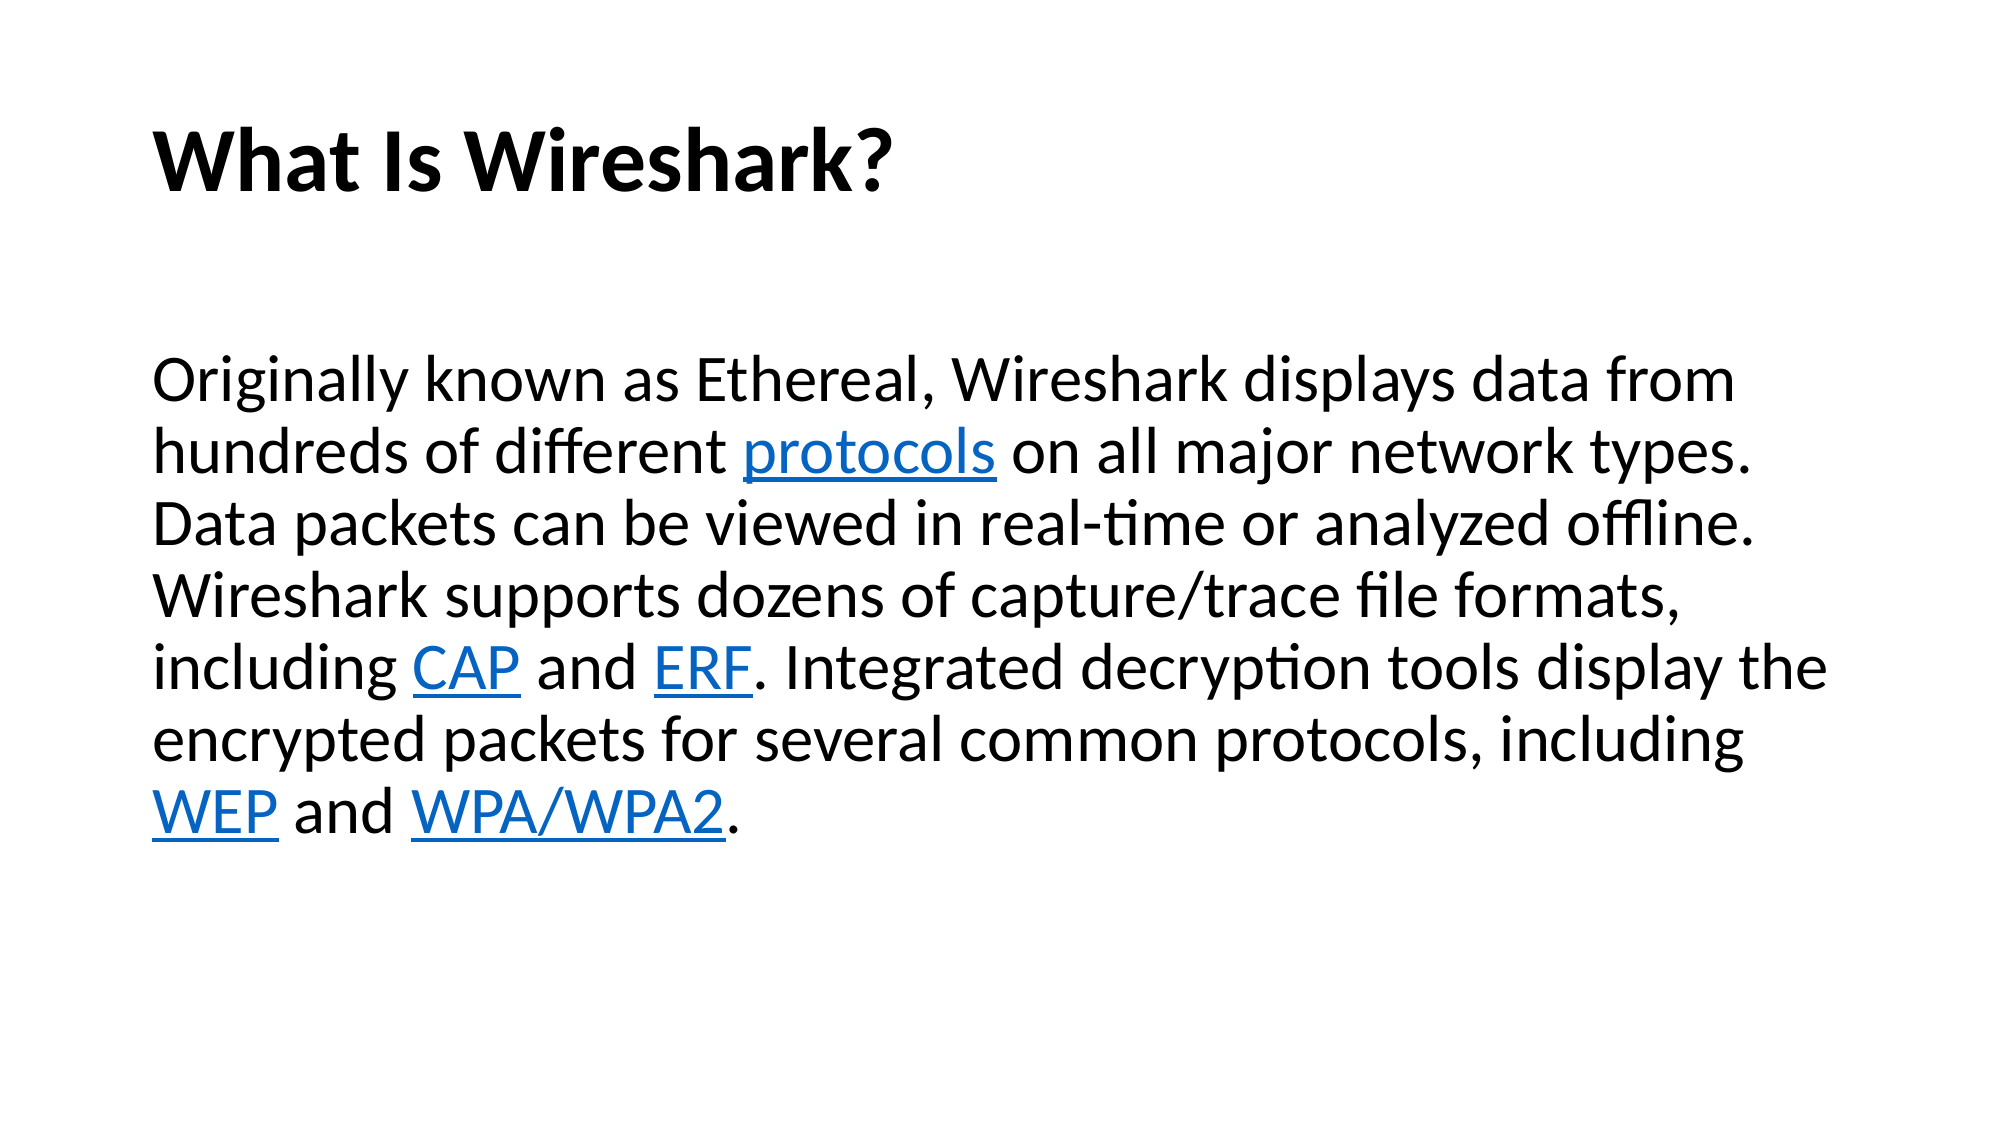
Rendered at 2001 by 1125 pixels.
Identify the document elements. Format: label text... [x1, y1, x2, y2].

title What Is Wireshark? [137, 108, 1863, 326]
list Originally known as Ethereal, Wireshark displays data from hundreds of different protocols on all major network types. Data packets can be viewed in real-time or analyzed offline. Wireshark supports dozens of capture/trace file formats, including CAP and ERF. Integrated decryption tools display the encrypted packets for several common protocols, including WEP and WPA/WPA2. [137, 335, 1863, 1050]
